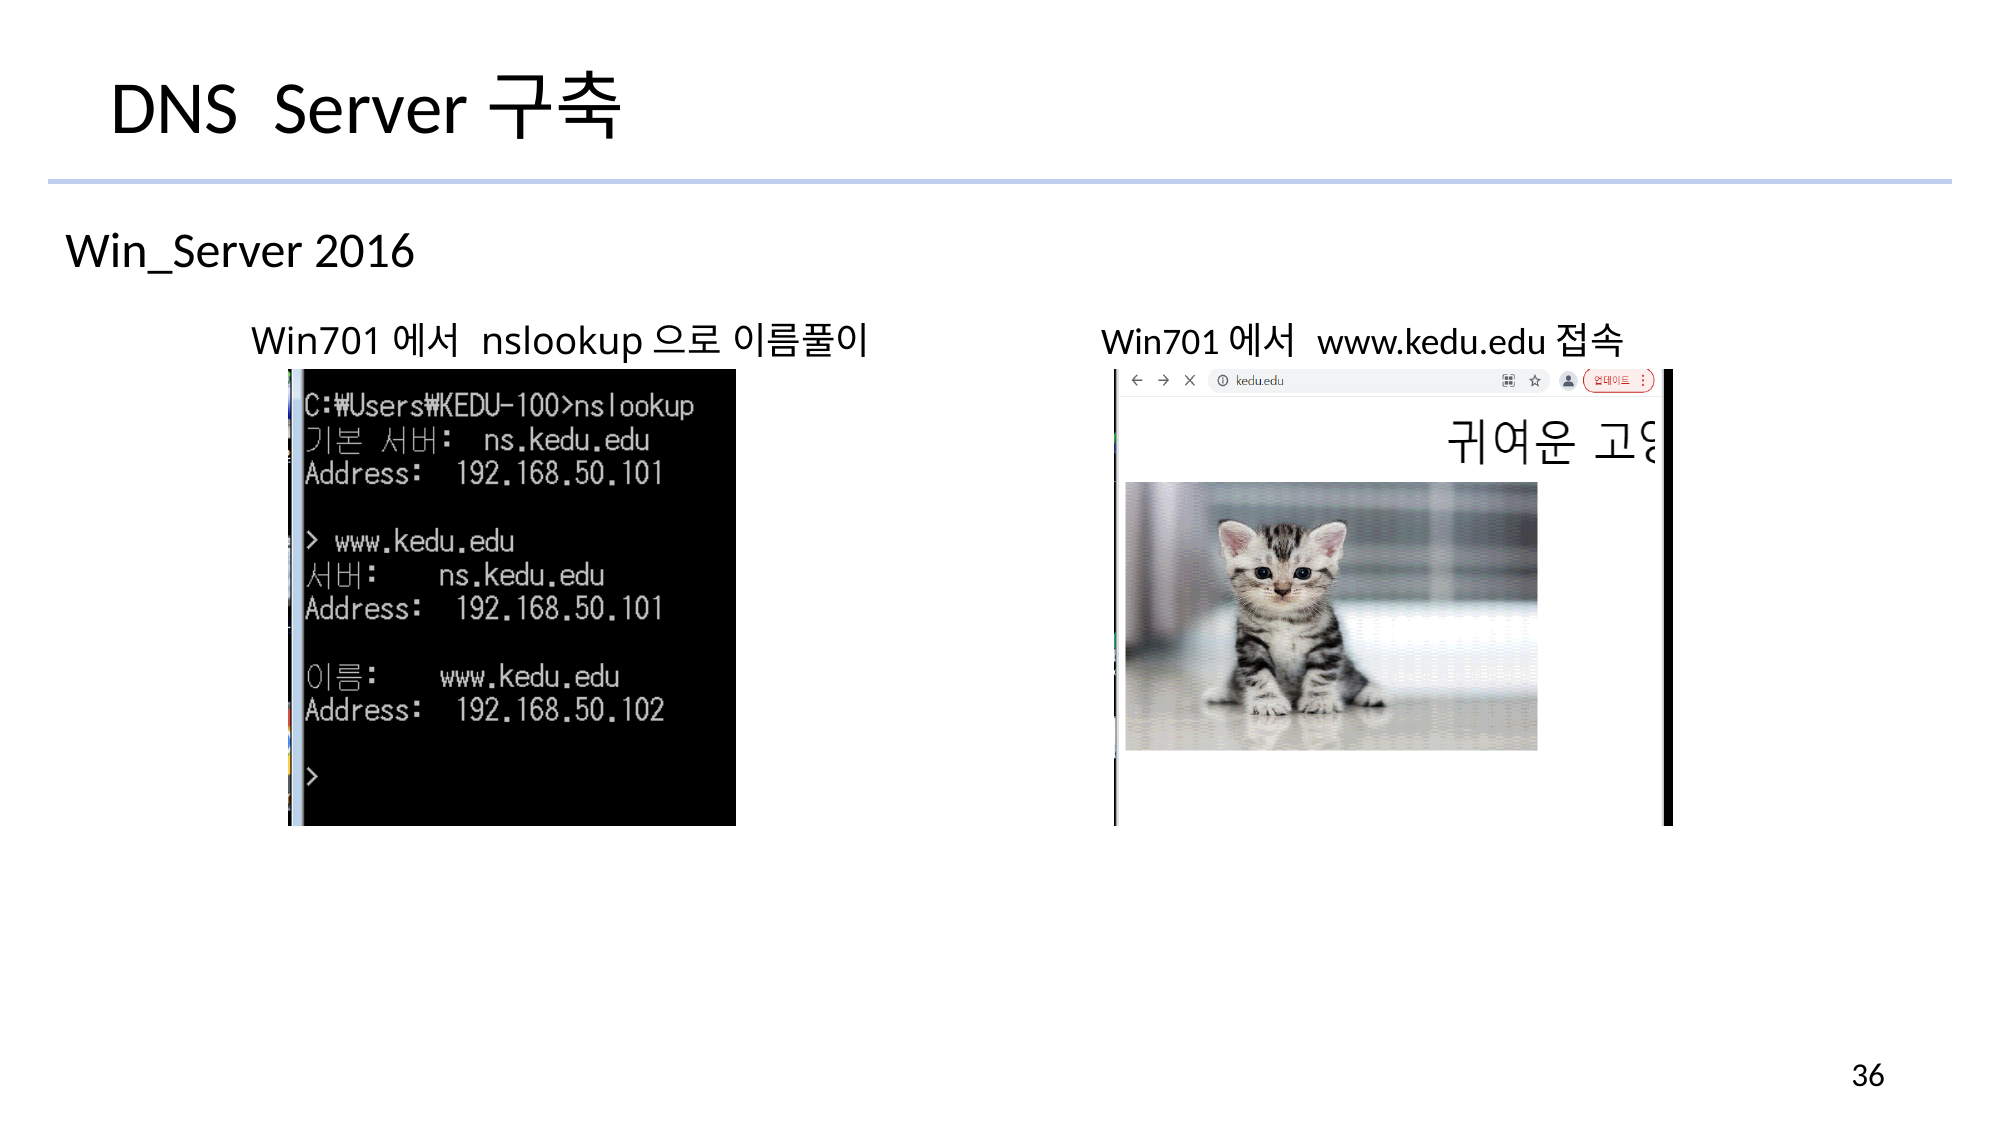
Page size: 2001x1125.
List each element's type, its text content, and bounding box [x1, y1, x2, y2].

slide_number 36 [1433, 1042, 1900, 1103]
text_box Win701에서 nslookup으로 이름풀이 [236, 309, 885, 369]
picture [287, 368, 737, 827]
picture [1114, 368, 1673, 827]
text_box Win701에서 www.kedu.edu접속 [1086, 309, 1701, 369]
text_box Win_Server 2016 [50, 210, 431, 286]
text_box DNS Server구축 [95, 50, 1905, 156]
